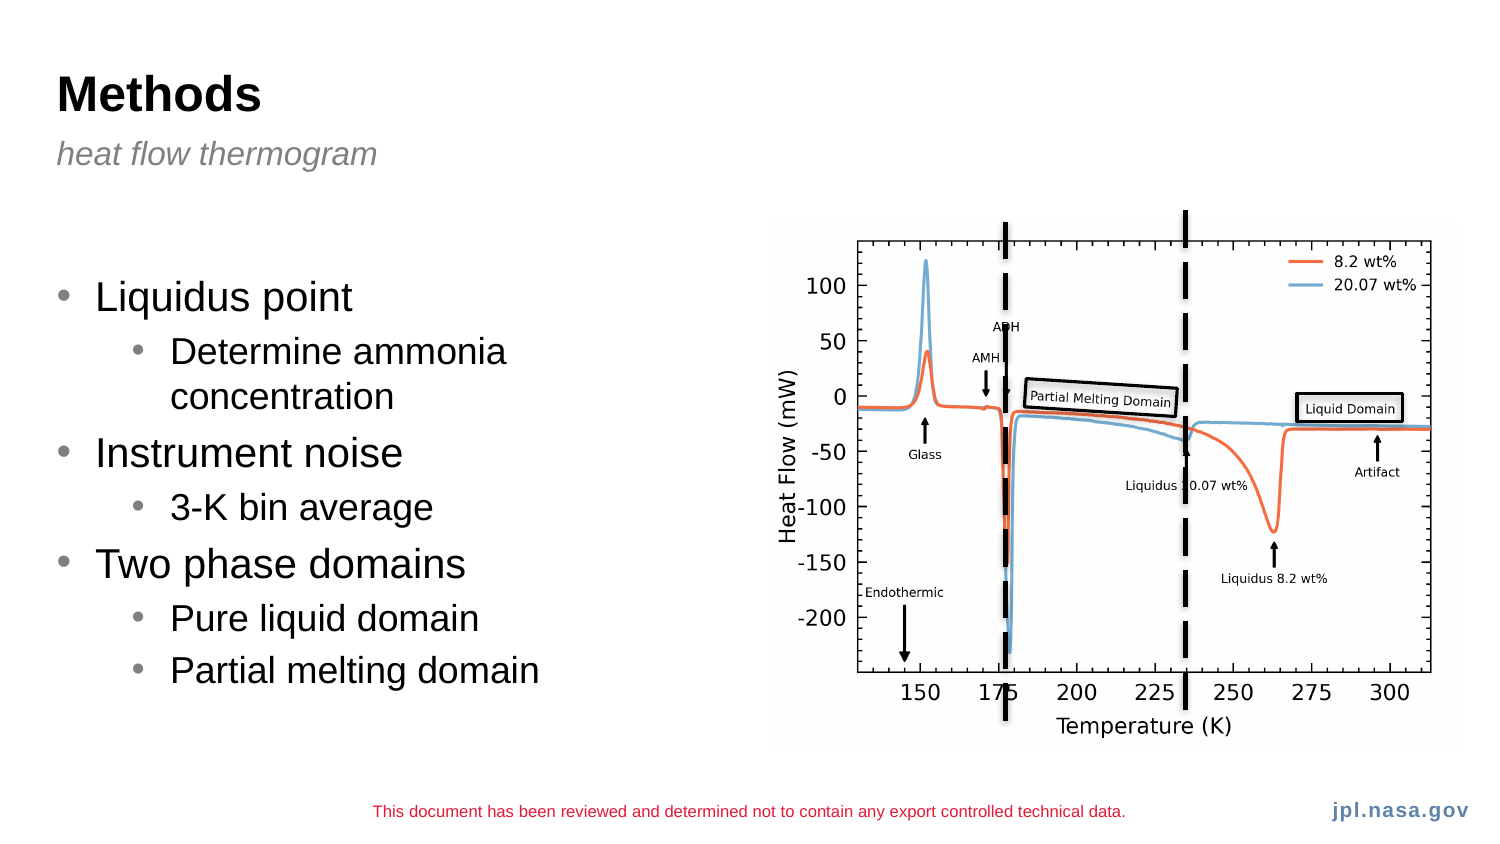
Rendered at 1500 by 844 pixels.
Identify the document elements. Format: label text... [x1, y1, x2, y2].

title Methods [41, 53, 1439, 124]
list Liquidus point Determine ammonia concentration Instrument noise 3-K bin average Two phase domains Pure liquid domain Partial melting domain [41, 262, 734, 709]
list heat flow thermogram [41, 124, 1439, 182]
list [766, 221, 1459, 750]
footer This document has been reviewed and determined not to contain any export controlled technical data. [275, 787, 1225, 833]
